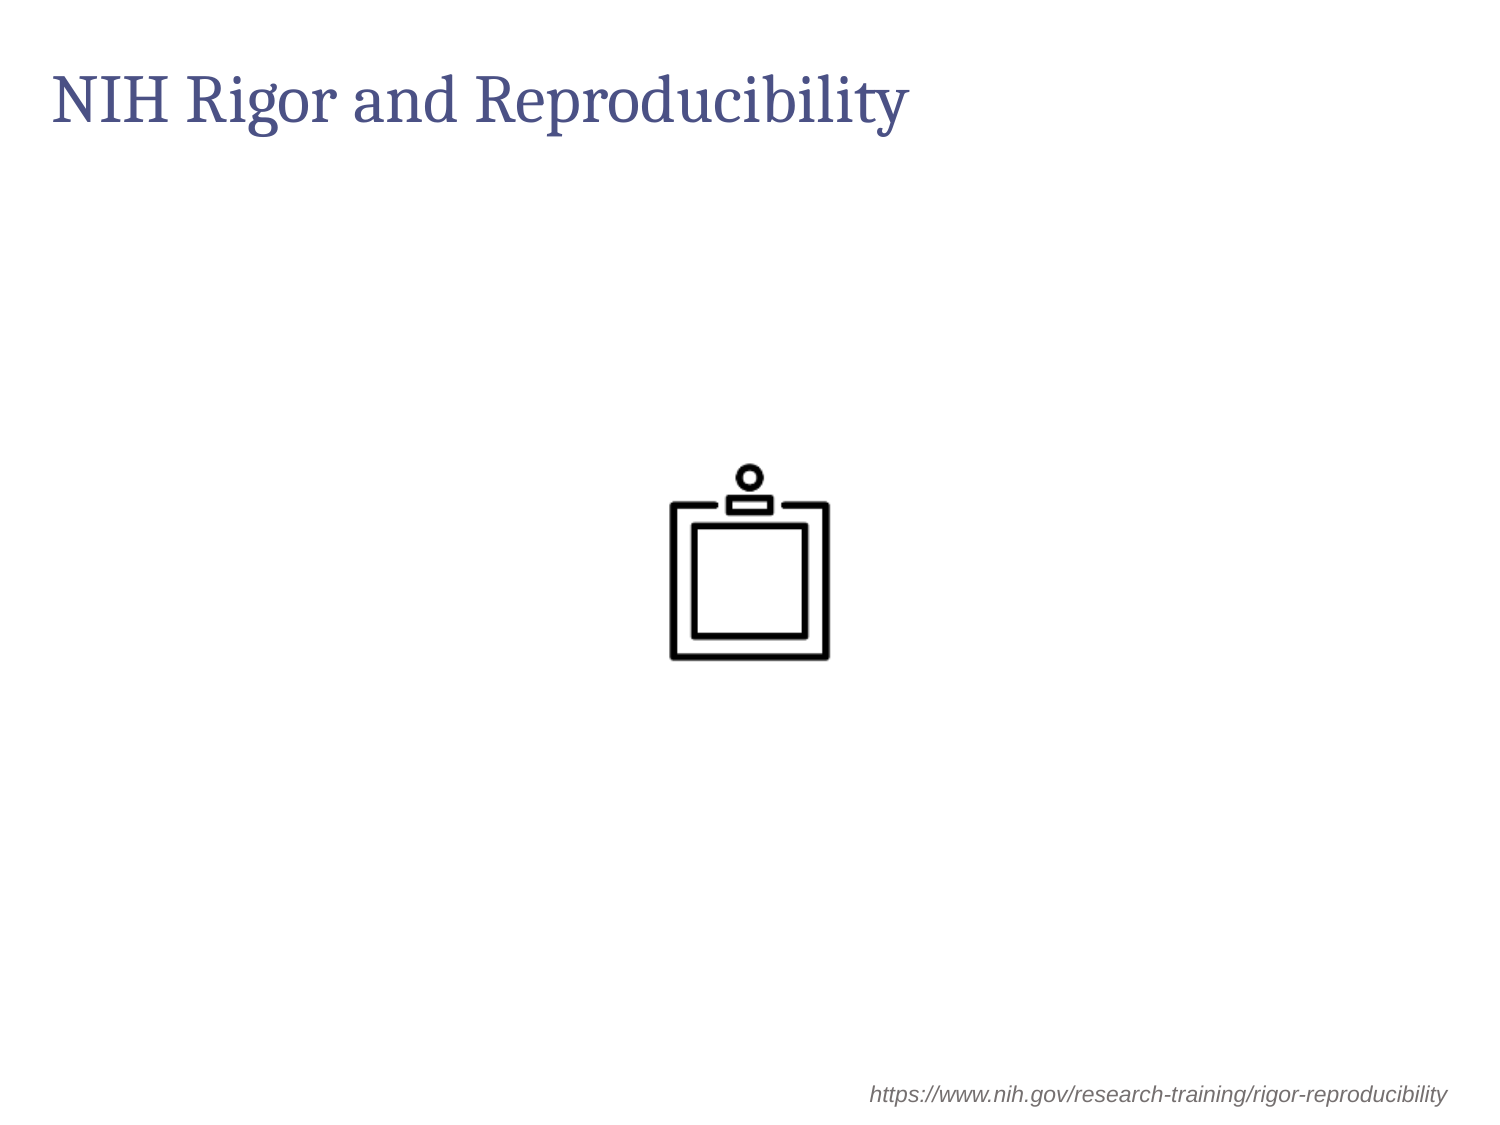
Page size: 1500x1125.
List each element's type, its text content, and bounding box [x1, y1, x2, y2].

list https://www.nih.gov/research-training/rigor-reproducibility [500, 1075, 1464, 1125]
title NIH Rigor and Reproducibility [36, 25, 1464, 175]
picture [646, 459, 854, 666]
